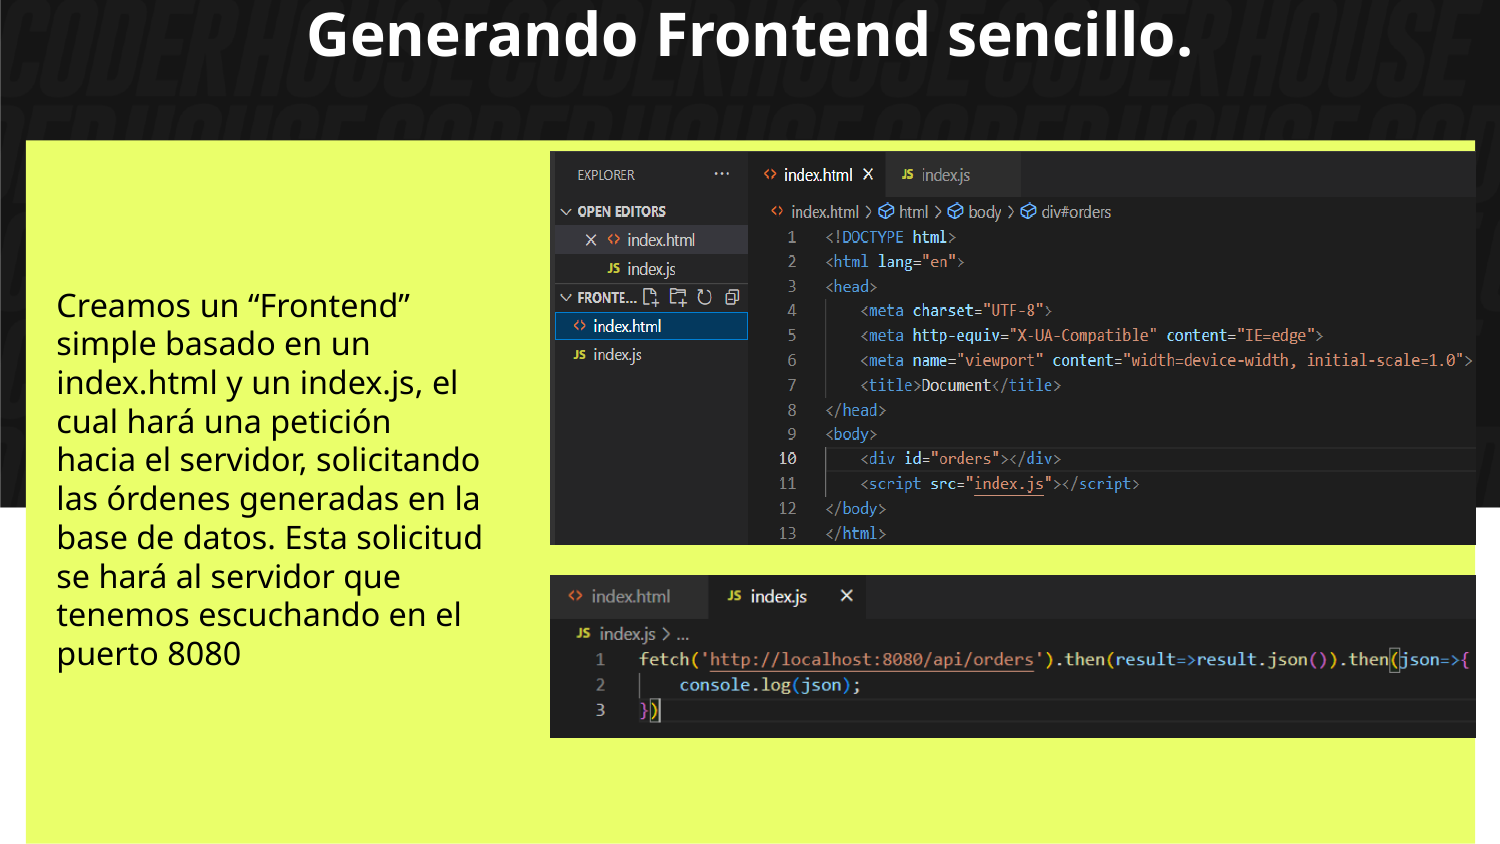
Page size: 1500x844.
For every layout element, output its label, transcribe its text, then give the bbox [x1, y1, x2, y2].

text_box Generando Frontend sencillo. [0, 0, 1500, 84]
text_box [25, 140, 1476, 844]
text_box Creamos un “Frontend” simple basado en un index.html y un index.js, el cual hará una petición hacia el servidor, solicitando las órdenes generadas en la base de datos. Esta solicitud se hará al servidor que tenemos escuchando en el puerto 8080 [41, 269, 501, 688]
picture [0, 84, 1500, 844]
